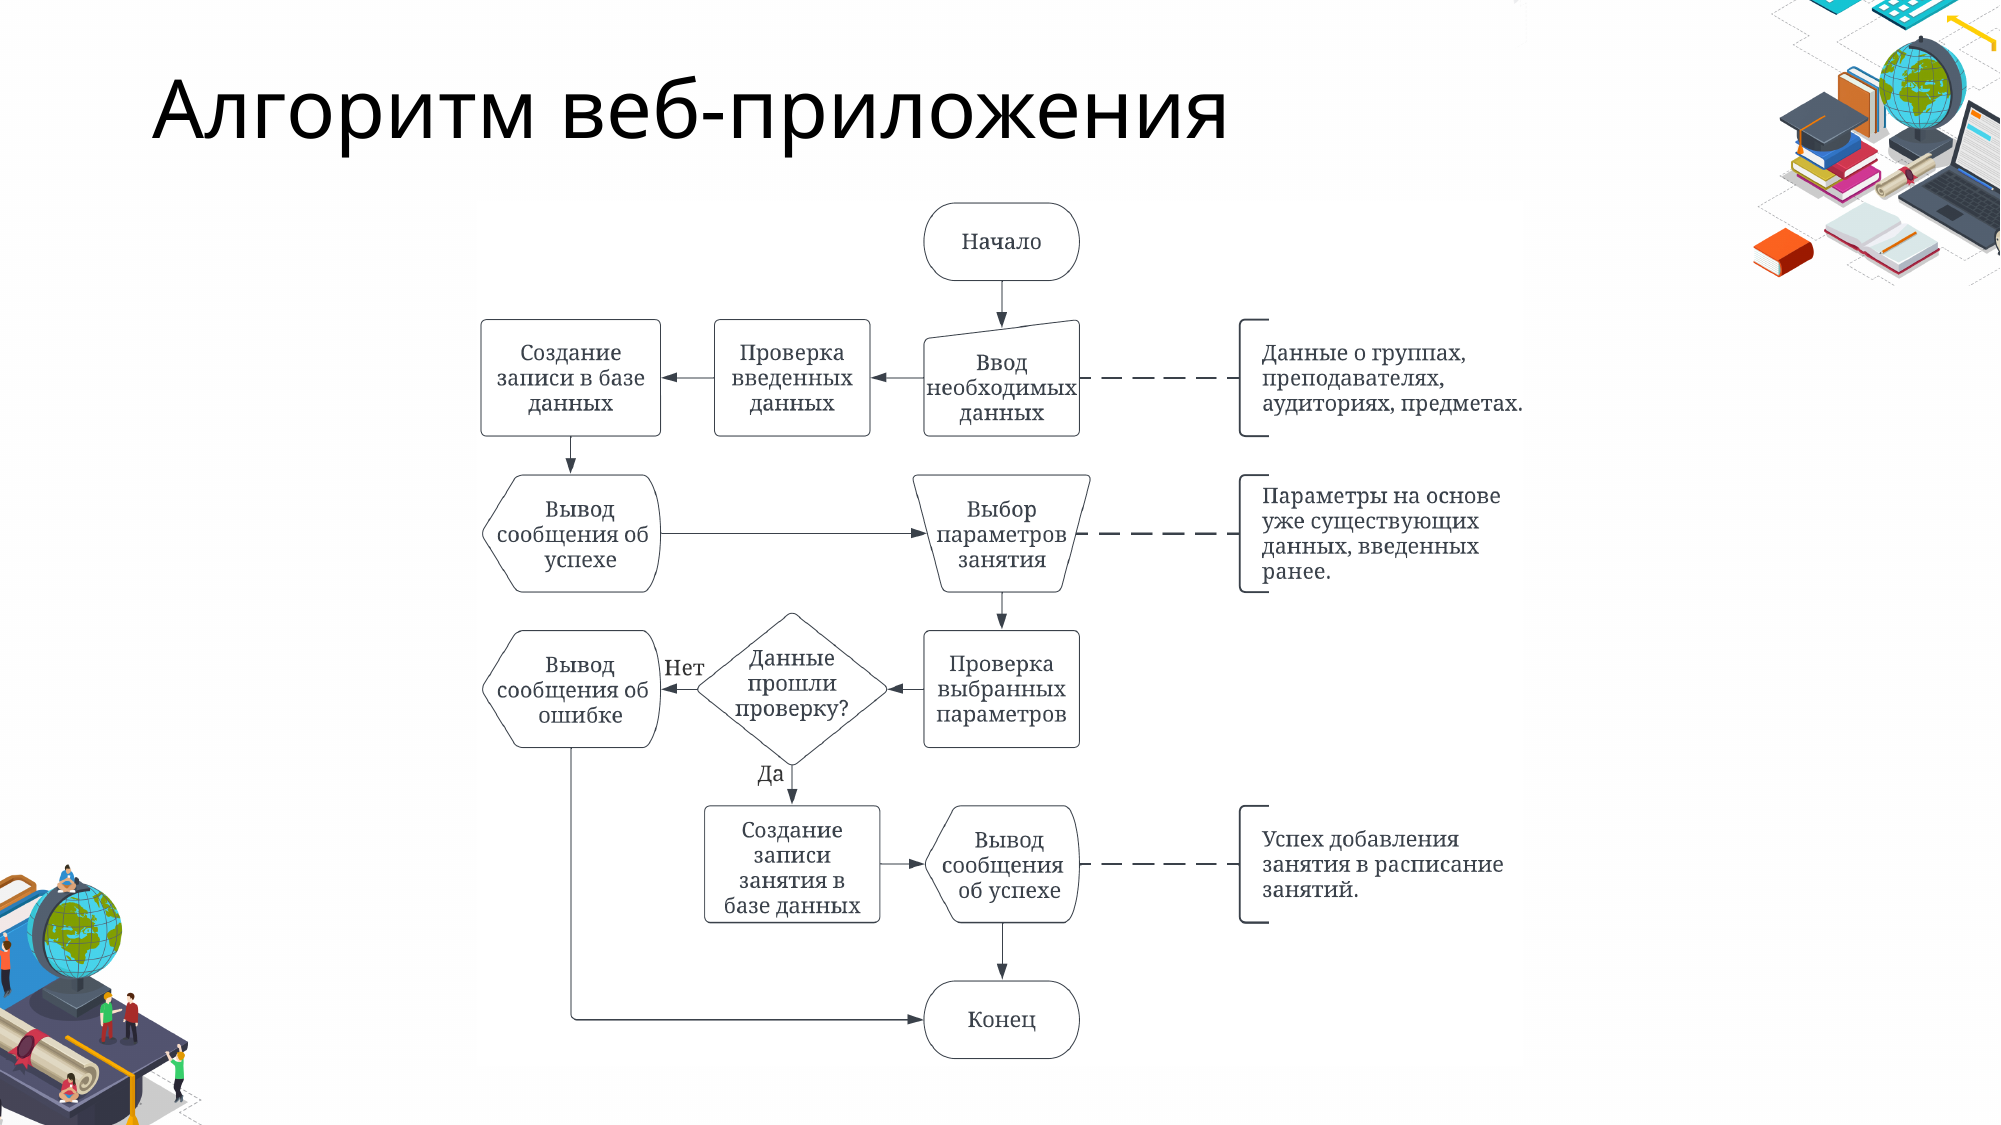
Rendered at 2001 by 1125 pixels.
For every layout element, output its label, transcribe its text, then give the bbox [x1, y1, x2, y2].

picture [0, 0, 2000, 1125]
title Алгоритм веб-приложения [137, 59, 1863, 164]
